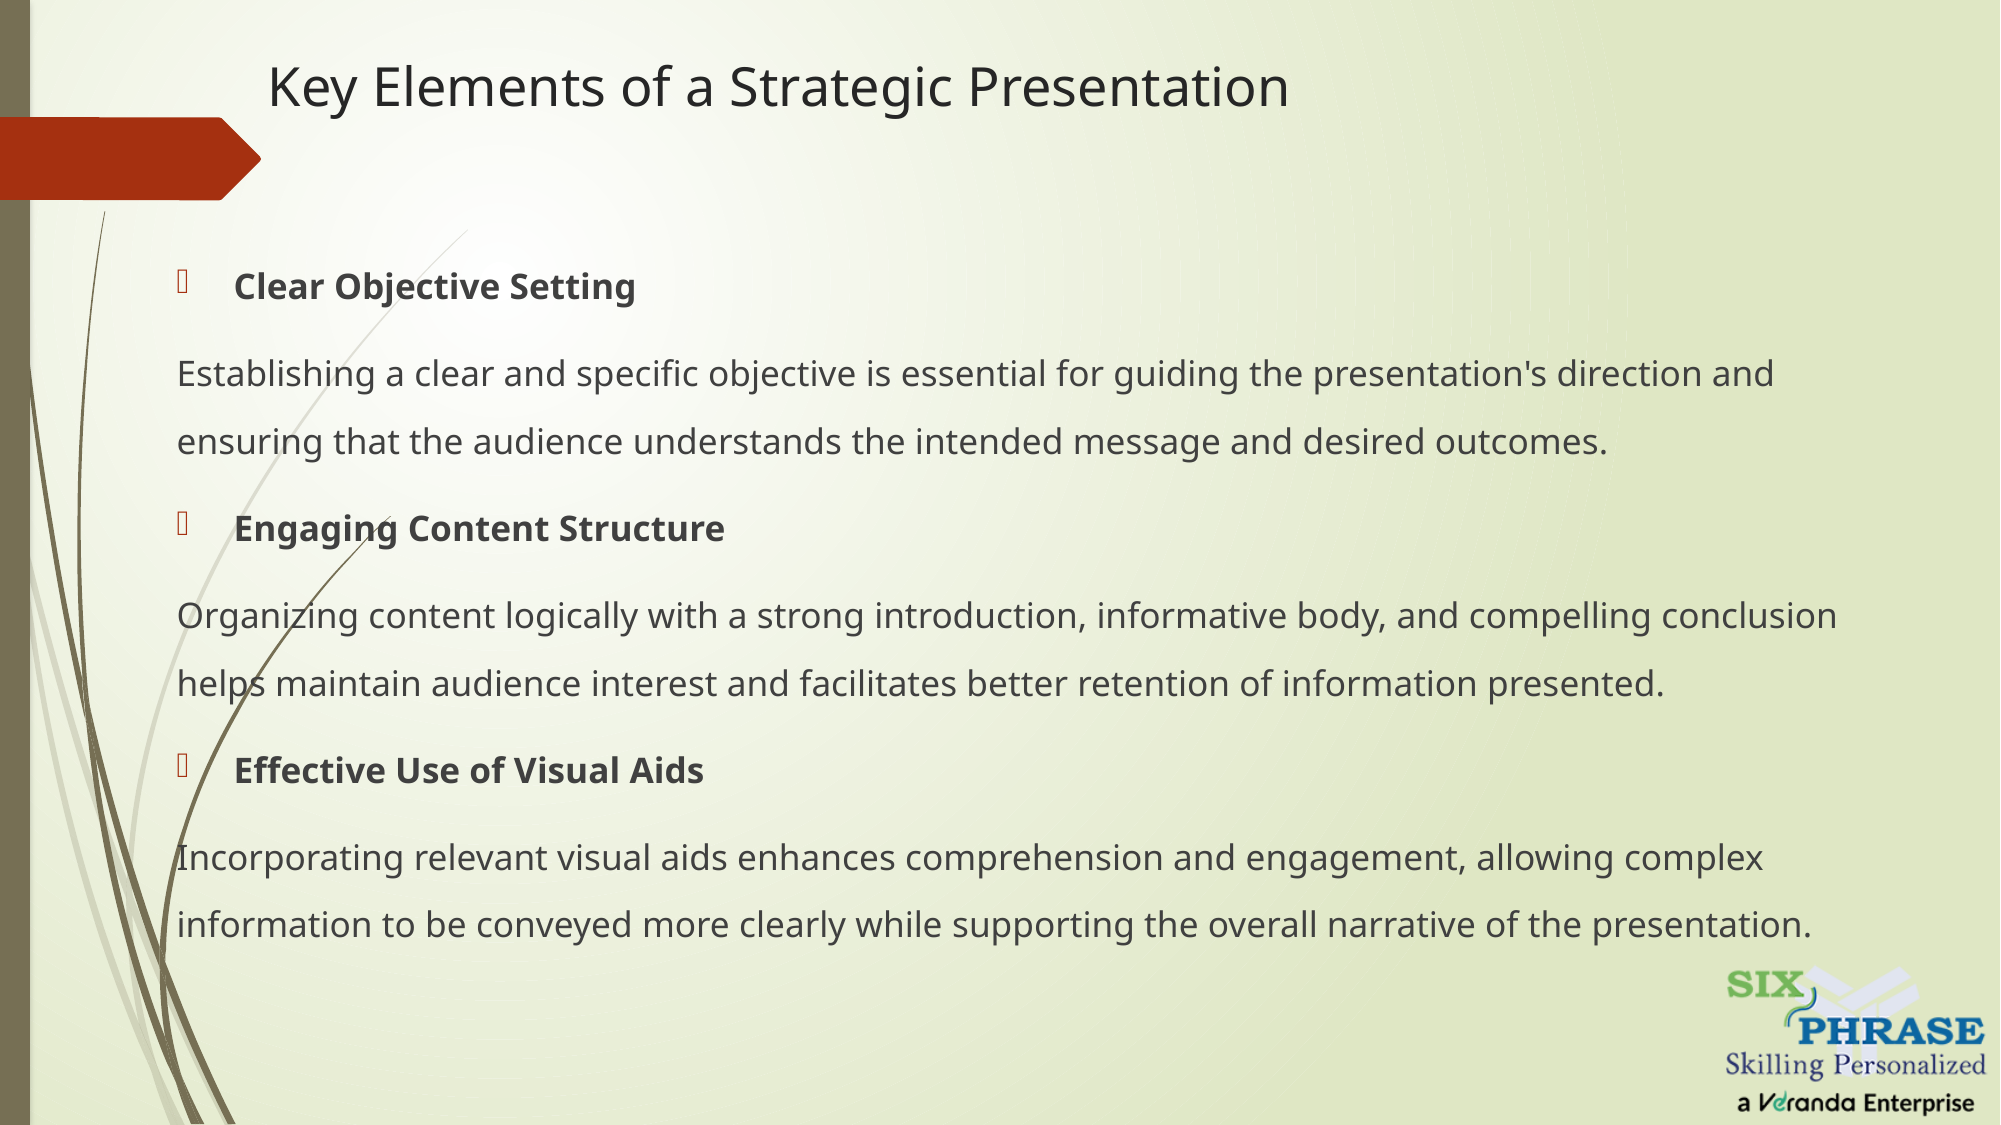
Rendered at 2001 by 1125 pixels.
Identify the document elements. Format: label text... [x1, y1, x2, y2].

list Clear Objective Setting Establishing a clear and specific objective is essential for guiding the presentation's direction and ensuring that the audience understands the intended message and desired outcomes. Engaging Content Structure Organizing content logically with a strong introduction, informative body, and compelling conclusion helps maintain audience interest and facilitates better retention of information presented. Effective Use of Visual Aids Incorporating relevant visual aids enhances comprehension and engagement, allowing complex information to be conveyed more clearly while supporting the overall narrative of the presentation. [161, 231, 1864, 1045]
title Key Elements of a Strategic Presentation [252, 44, 1835, 190]
picture [1711, 952, 2000, 1125]
